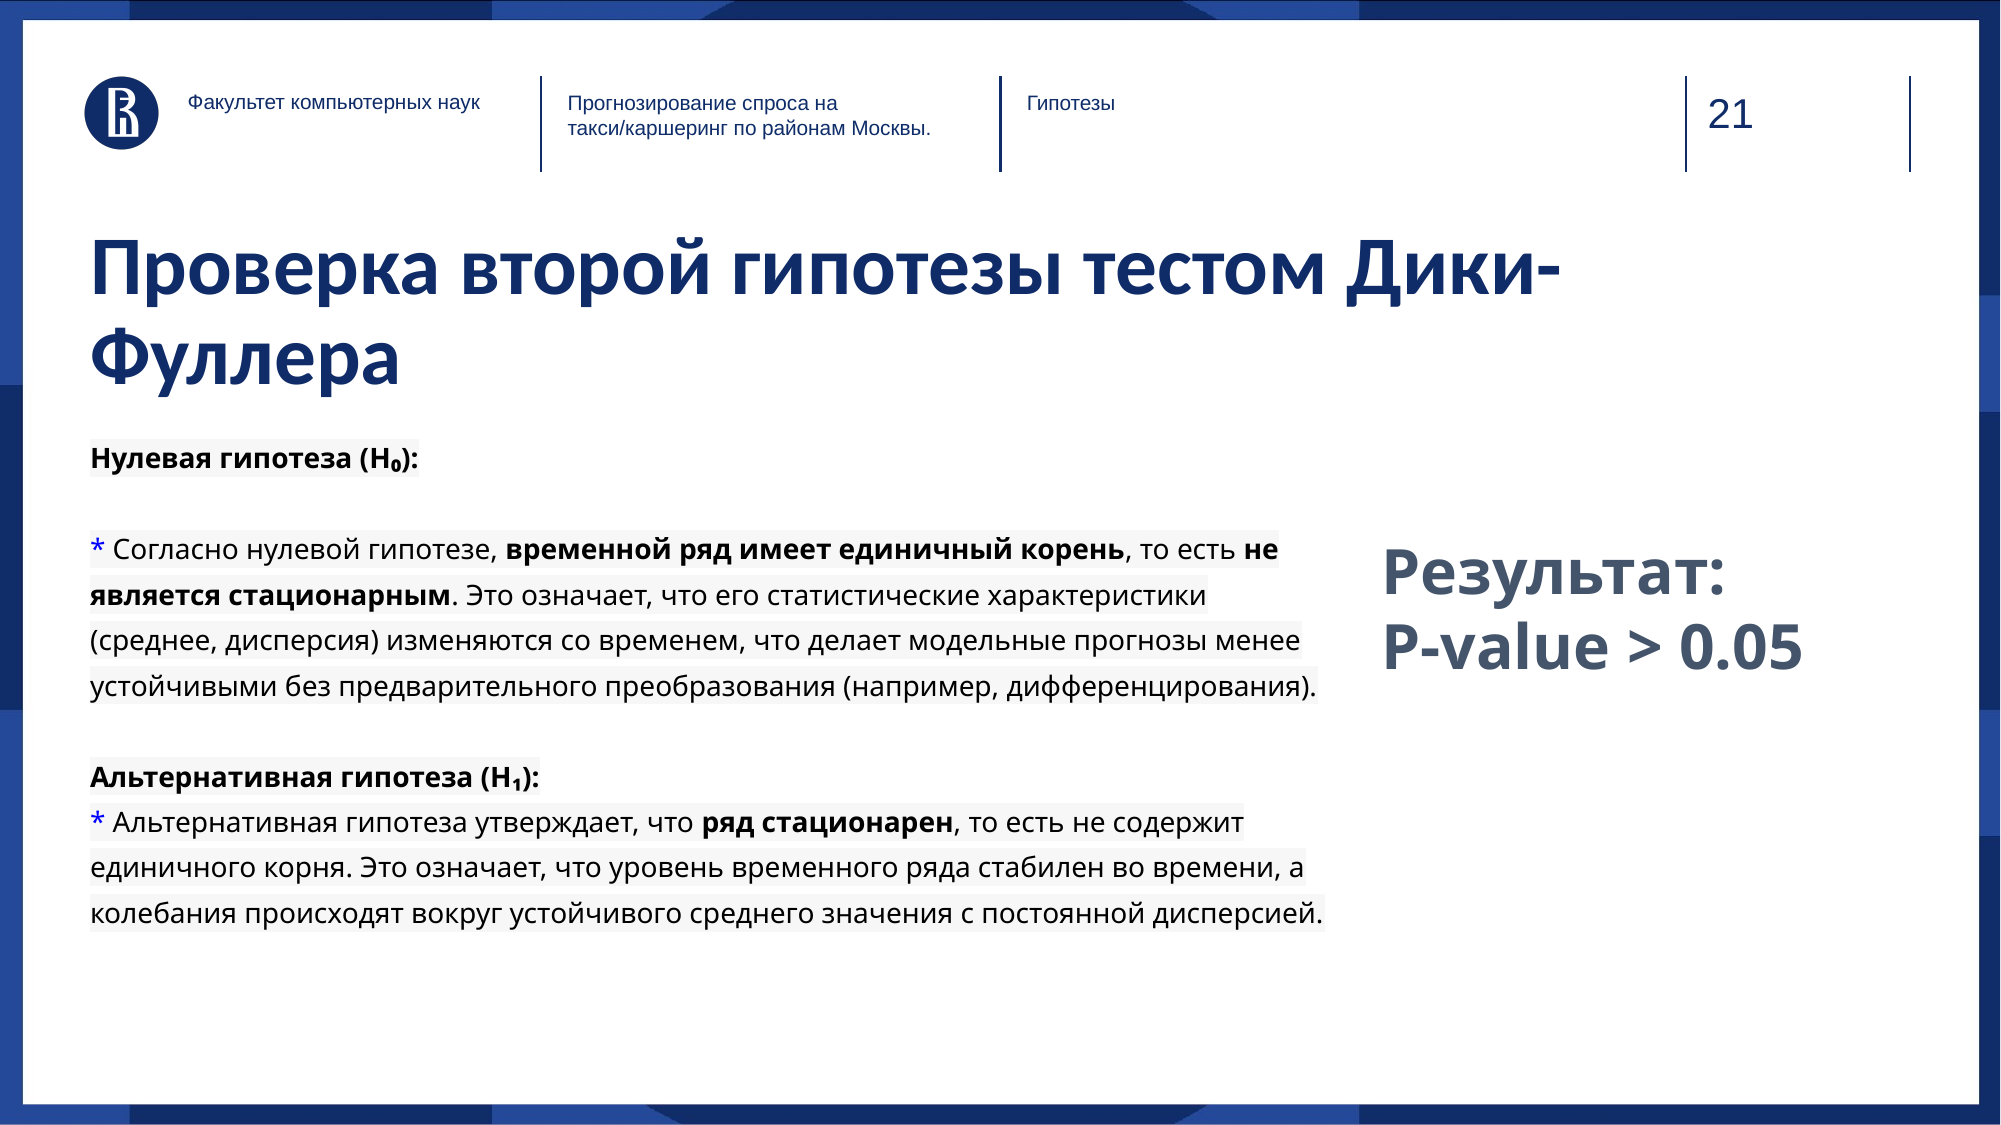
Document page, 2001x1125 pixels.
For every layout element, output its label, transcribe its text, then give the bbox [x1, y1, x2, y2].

title Проверка второй гипотезы тестом Дики-Фуллера [74, 165, 1821, 460]
picture [0, 0, 2001, 1125]
text_box Результат: P-value > 0.05 [1366, 517, 2000, 698]
list Факультет компьютерных наук [187, 88, 500, 157]
text_box Нулевая гипотеза (H₀): * Согласно нулевой гипотезе, временной ряд имеет единичный корень, то есть не является стационарным. Это означает, что его статистические характеристики (среднее, дисперсия) изменяются со временем, что делает модельные прогнозы менее устойчивыми без предварительного преобразования (например, дифференцирования). Альтернативная гипотеза (H₁): * Альтернативная гипотеза утверждает, что ряд стационарен, то есть не содержит единичного корня. Это означает, что уровень временного ряда стабилен во времени, а колебания происходят вокруг устойчивого среднего значения с постоянной дисперсией. [74, 413, 1343, 1022]
list Прогнозирование спроса на такси/каршеринг по районам Москвы. [567, 90, 956, 157]
list Гипотезы [1026, 90, 1367, 157]
